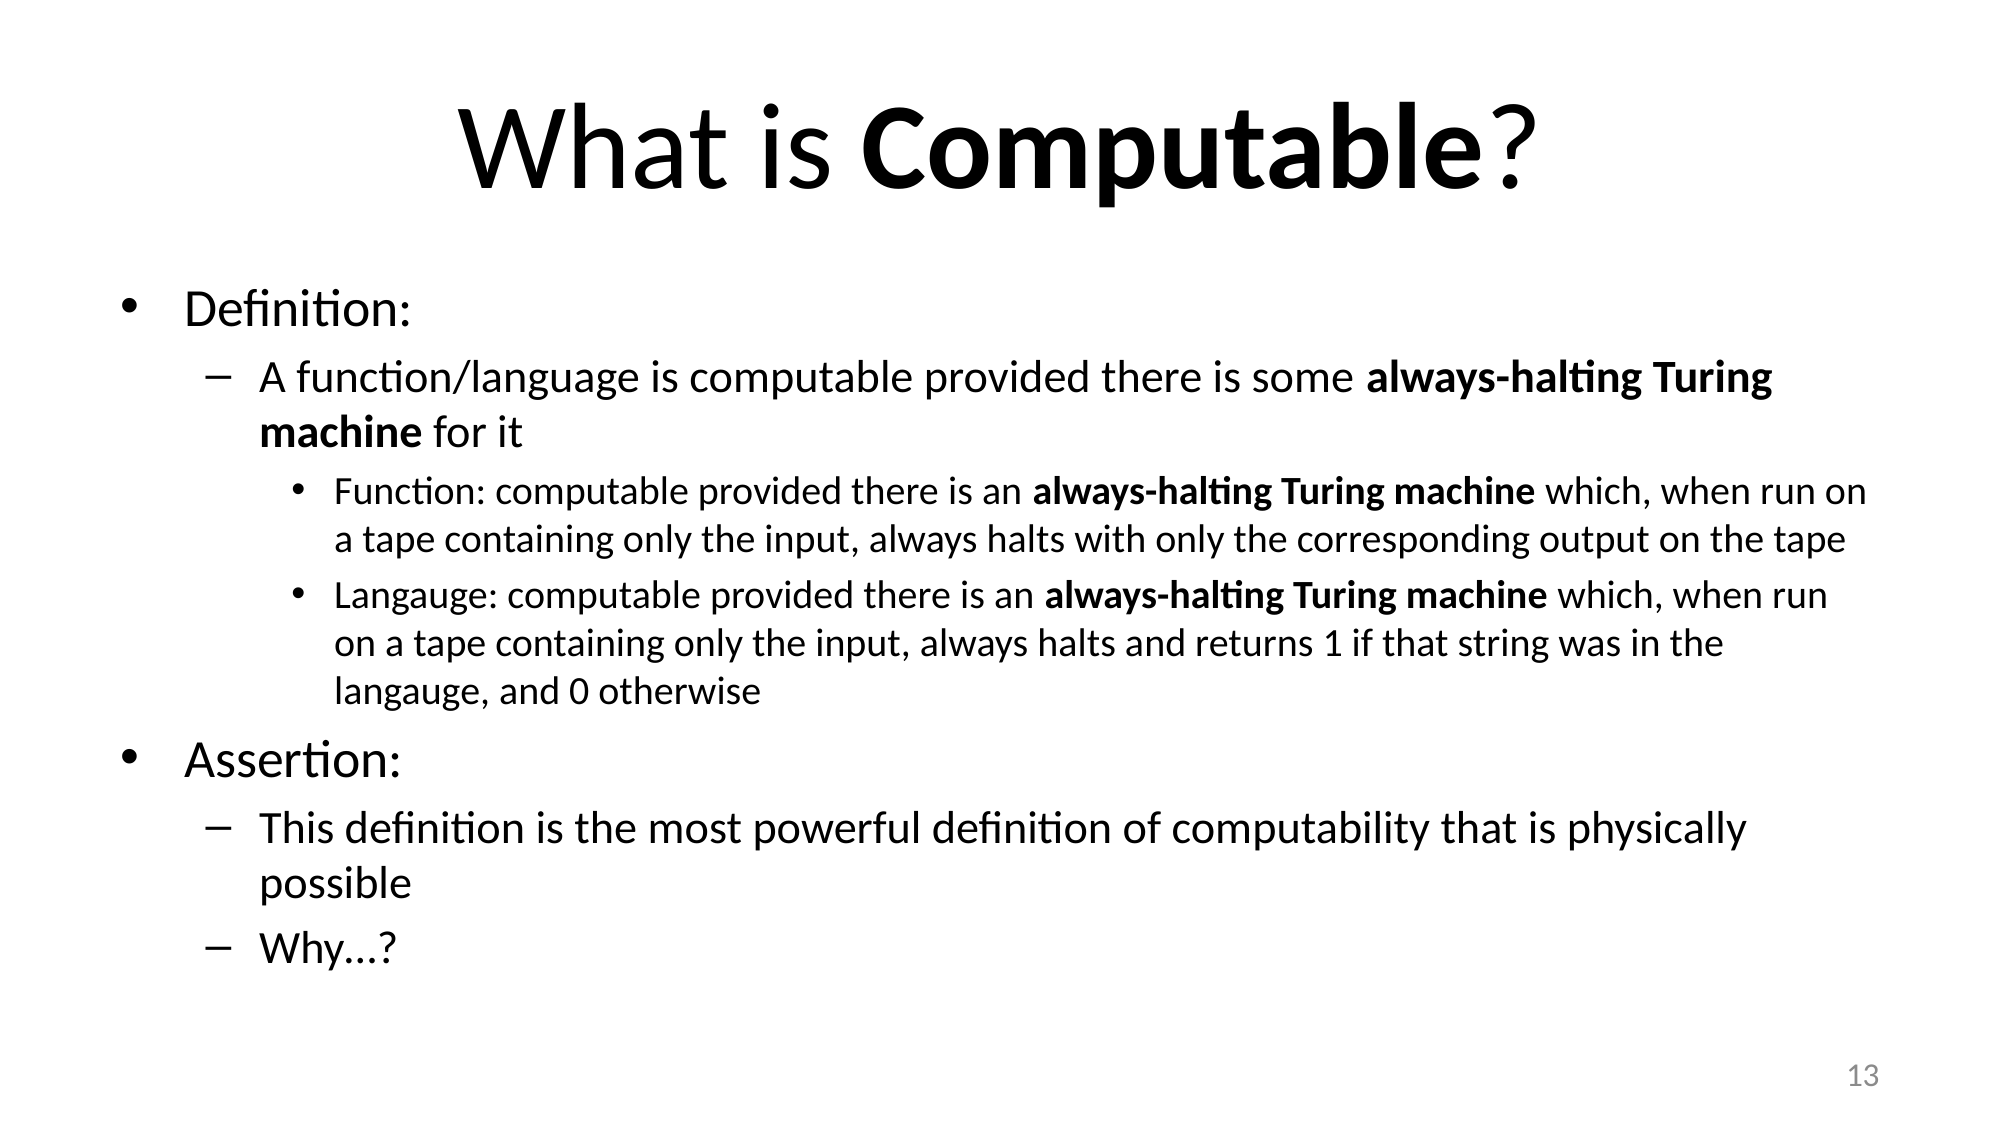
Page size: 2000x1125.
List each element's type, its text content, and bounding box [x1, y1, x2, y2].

list Definition: A function/language is computable provided there is some always-halting Turing machine for it Function: computable provided there is an always-halting Turing machine which, when run on a tape containing only the input, always halts with only the corresponding output on the tape Langauge: computable provided there is an always-halting Turing machine which, when run on a tape containing only the input, always halts and returns 1 if that string was in the langauge, and 0 otherwise Assertion: This definition is the most powerful definition of computability that is physically possible Why…? [99, 262, 1900, 1005]
title What is Computable? [99, 45, 1900, 233]
slide_number 13 [1432, 1042, 1900, 1103]
